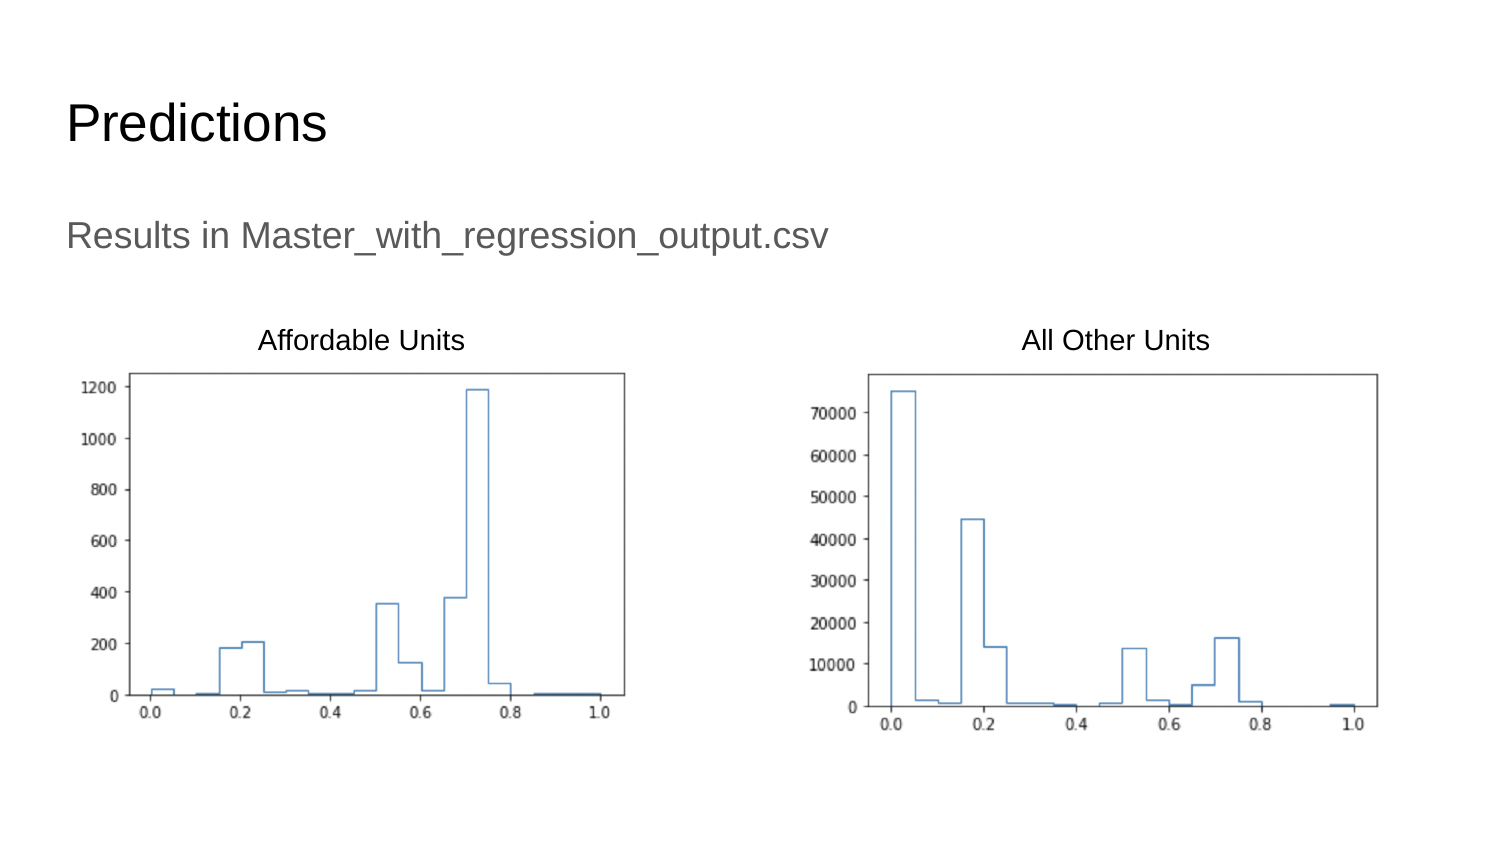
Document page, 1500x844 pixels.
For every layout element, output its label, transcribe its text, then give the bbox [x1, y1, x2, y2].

text_box All Other Units [1006, 305, 1388, 361]
title Predictions [51, 72, 1449, 167]
list Results in Master_with_regression_output.csv [51, 189, 1449, 277]
picture [796, 362, 1399, 738]
text_box Affordable Units [242, 305, 515, 361]
picture [71, 362, 641, 732]
